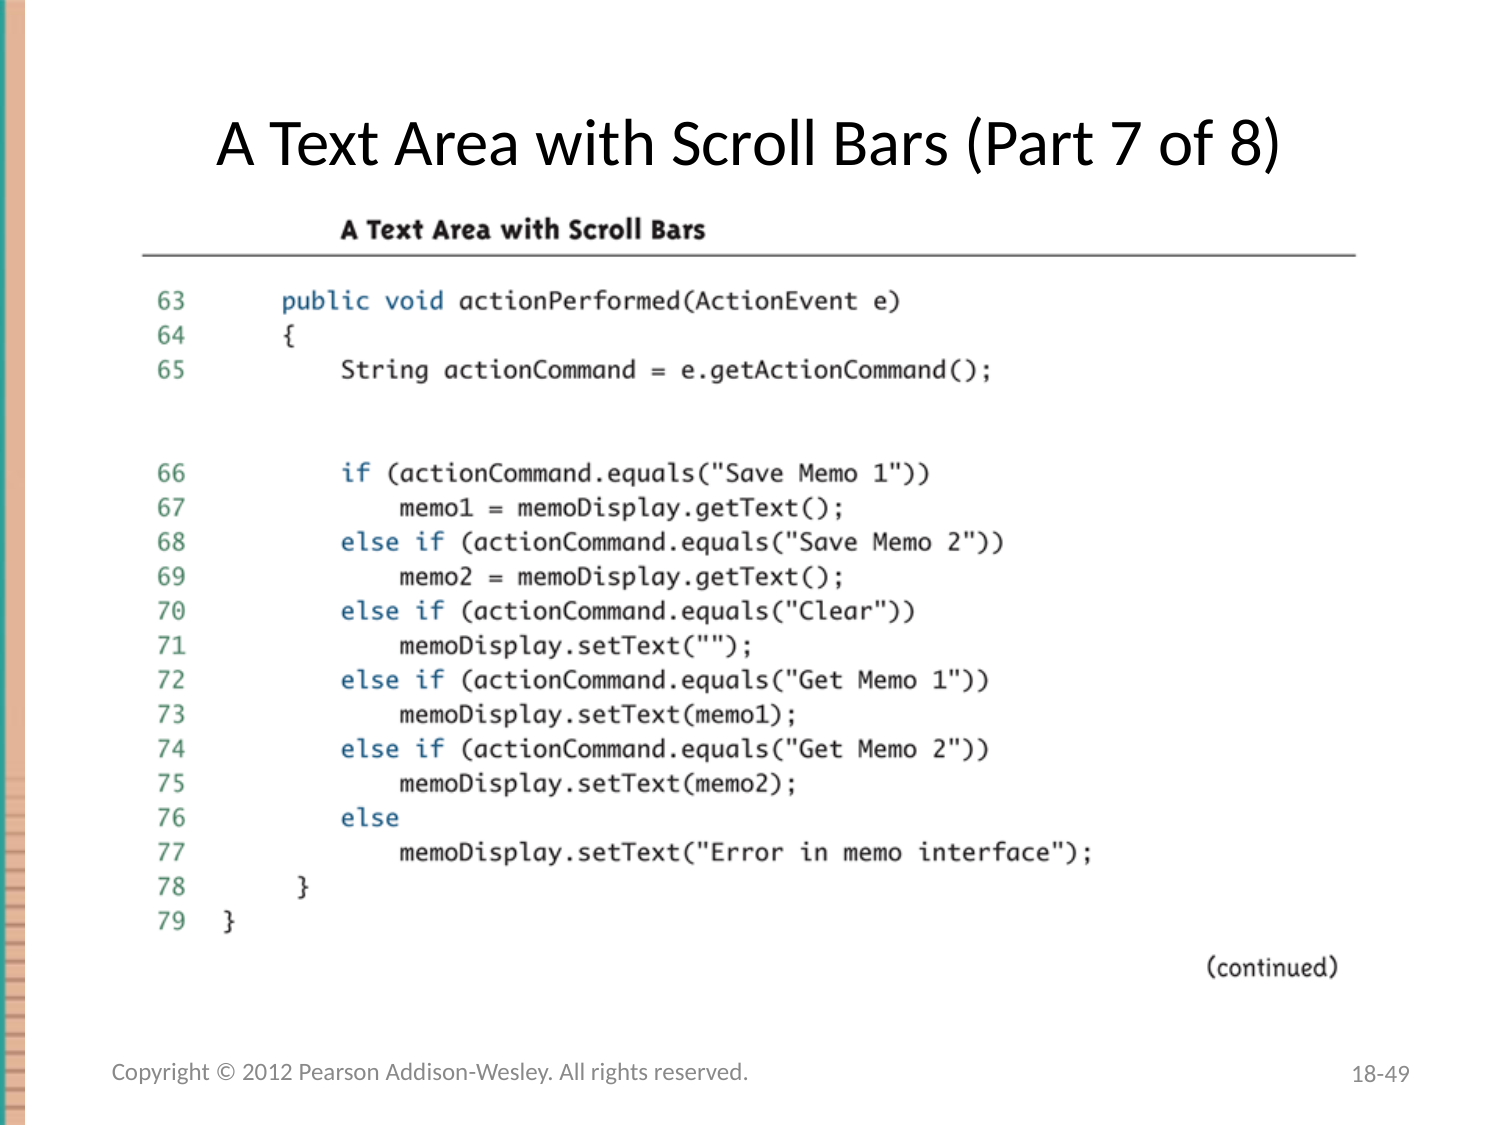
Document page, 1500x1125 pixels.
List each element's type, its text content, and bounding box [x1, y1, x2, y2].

slide_number 18-49 [1074, 1042, 1425, 1103]
picture [0, 0, 25, 1125]
footer Copyright © 2012 Pearson Addison-Wesley. All rights reserved. [75, 1040, 788, 1100]
title A Text Area with Scroll Bars (Part 7 of 8) [74, 44, 1426, 233]
picture [110, 196, 1390, 1001]
